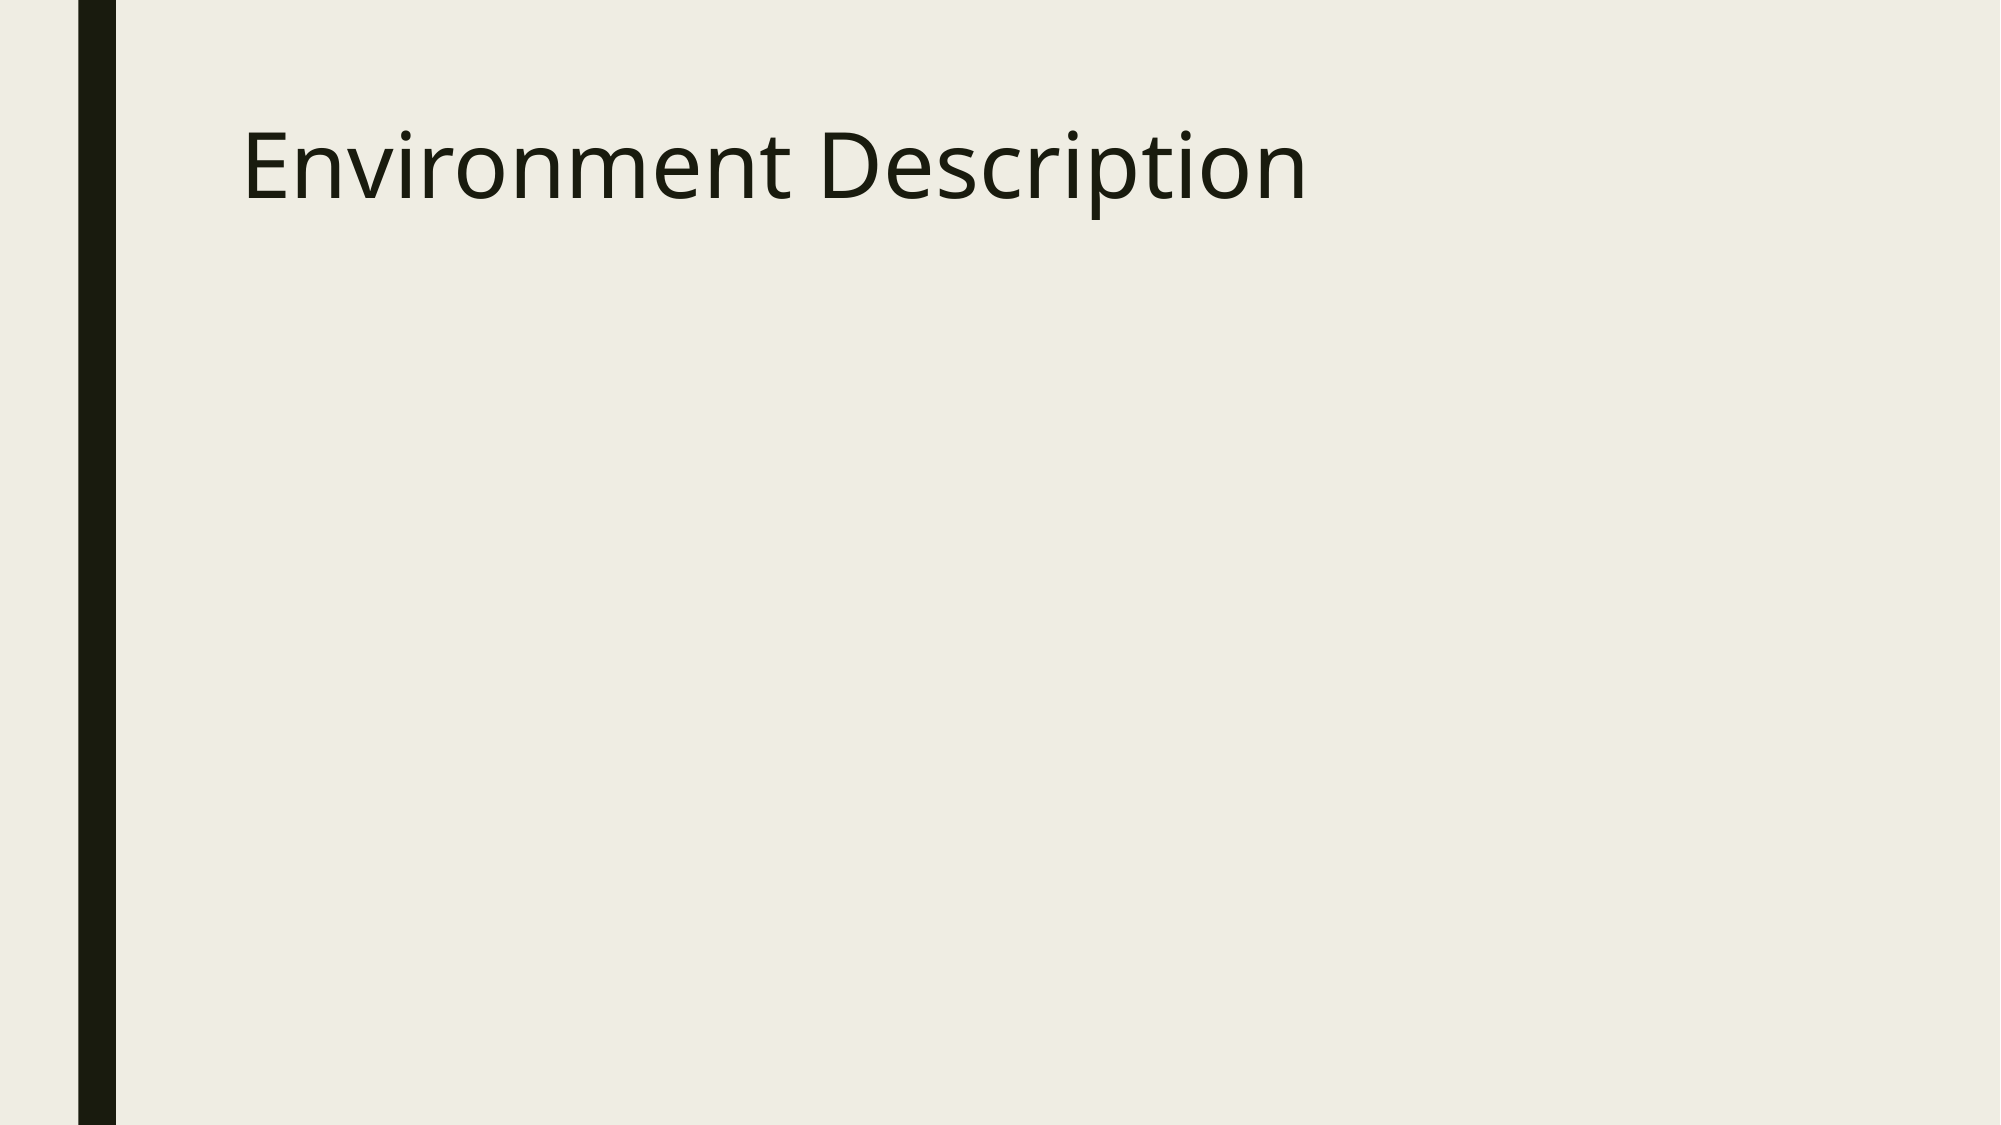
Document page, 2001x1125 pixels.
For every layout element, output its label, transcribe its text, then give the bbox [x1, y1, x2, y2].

title Environment Description [225, 112, 1800, 357]
